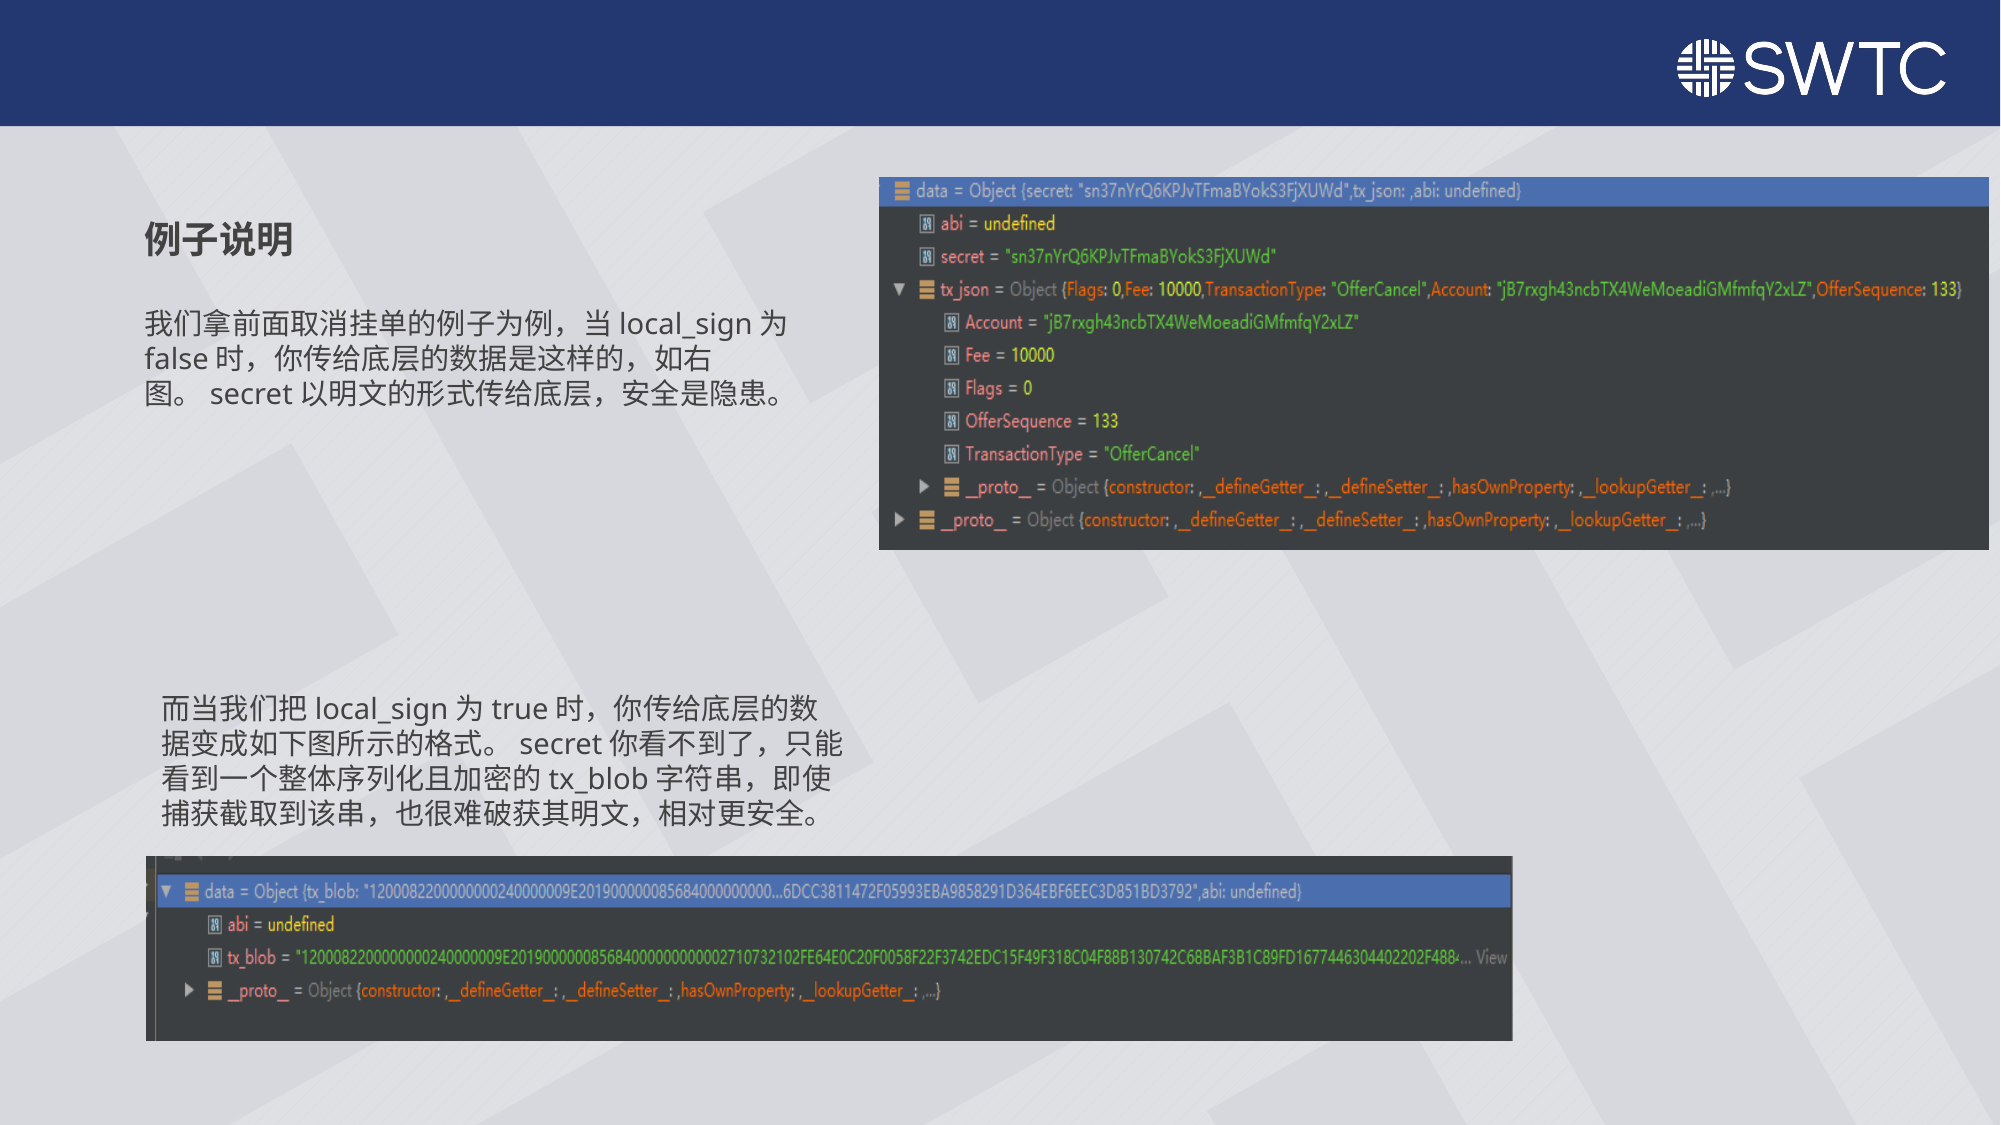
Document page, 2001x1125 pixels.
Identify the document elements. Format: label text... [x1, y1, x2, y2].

picture [879, 177, 1989, 550]
picture [146, 856, 1513, 1041]
text_box 我们拿前面取消挂单的例子为例，当local_sign为false时，你传给底层的数据是这样的，如右图。secret以明文的形式传给底层，安全是隐患。 [129, 297, 841, 453]
text_box 例子说明 [129, 208, 879, 269]
text_box 而当我们把local_sign为true时，你传给底层的数据变成如下图所示的格式。secret你看不到了，只能看到一个整体序列化且加密的tx_blob字符串，即使捕获截取到该串，也很难破获其明文，相对更安全。 [146, 682, 862, 856]
